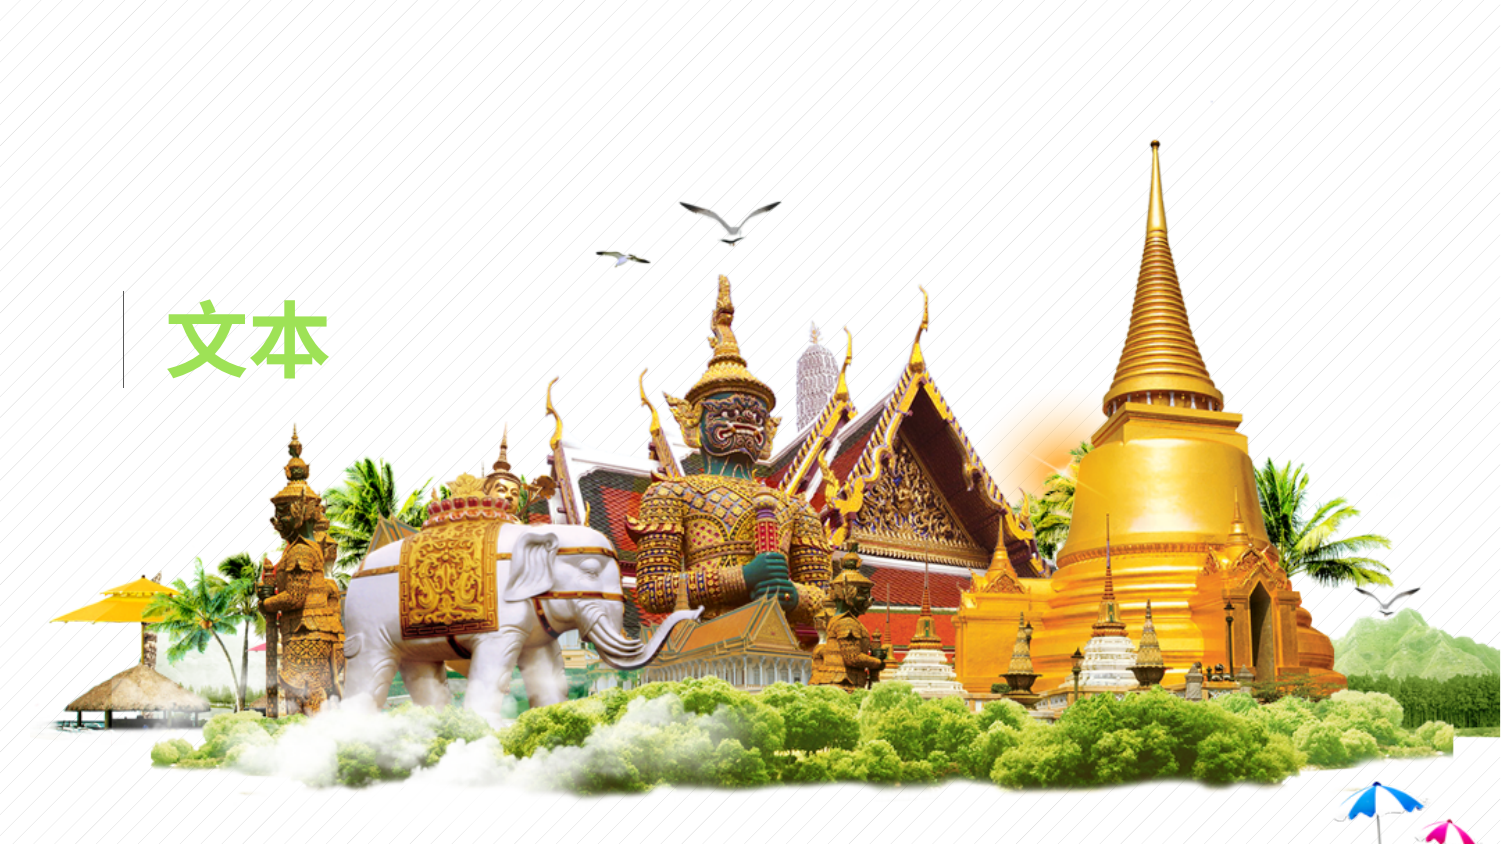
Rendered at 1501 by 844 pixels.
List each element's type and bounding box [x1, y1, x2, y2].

picture [30, 84, 1501, 844]
